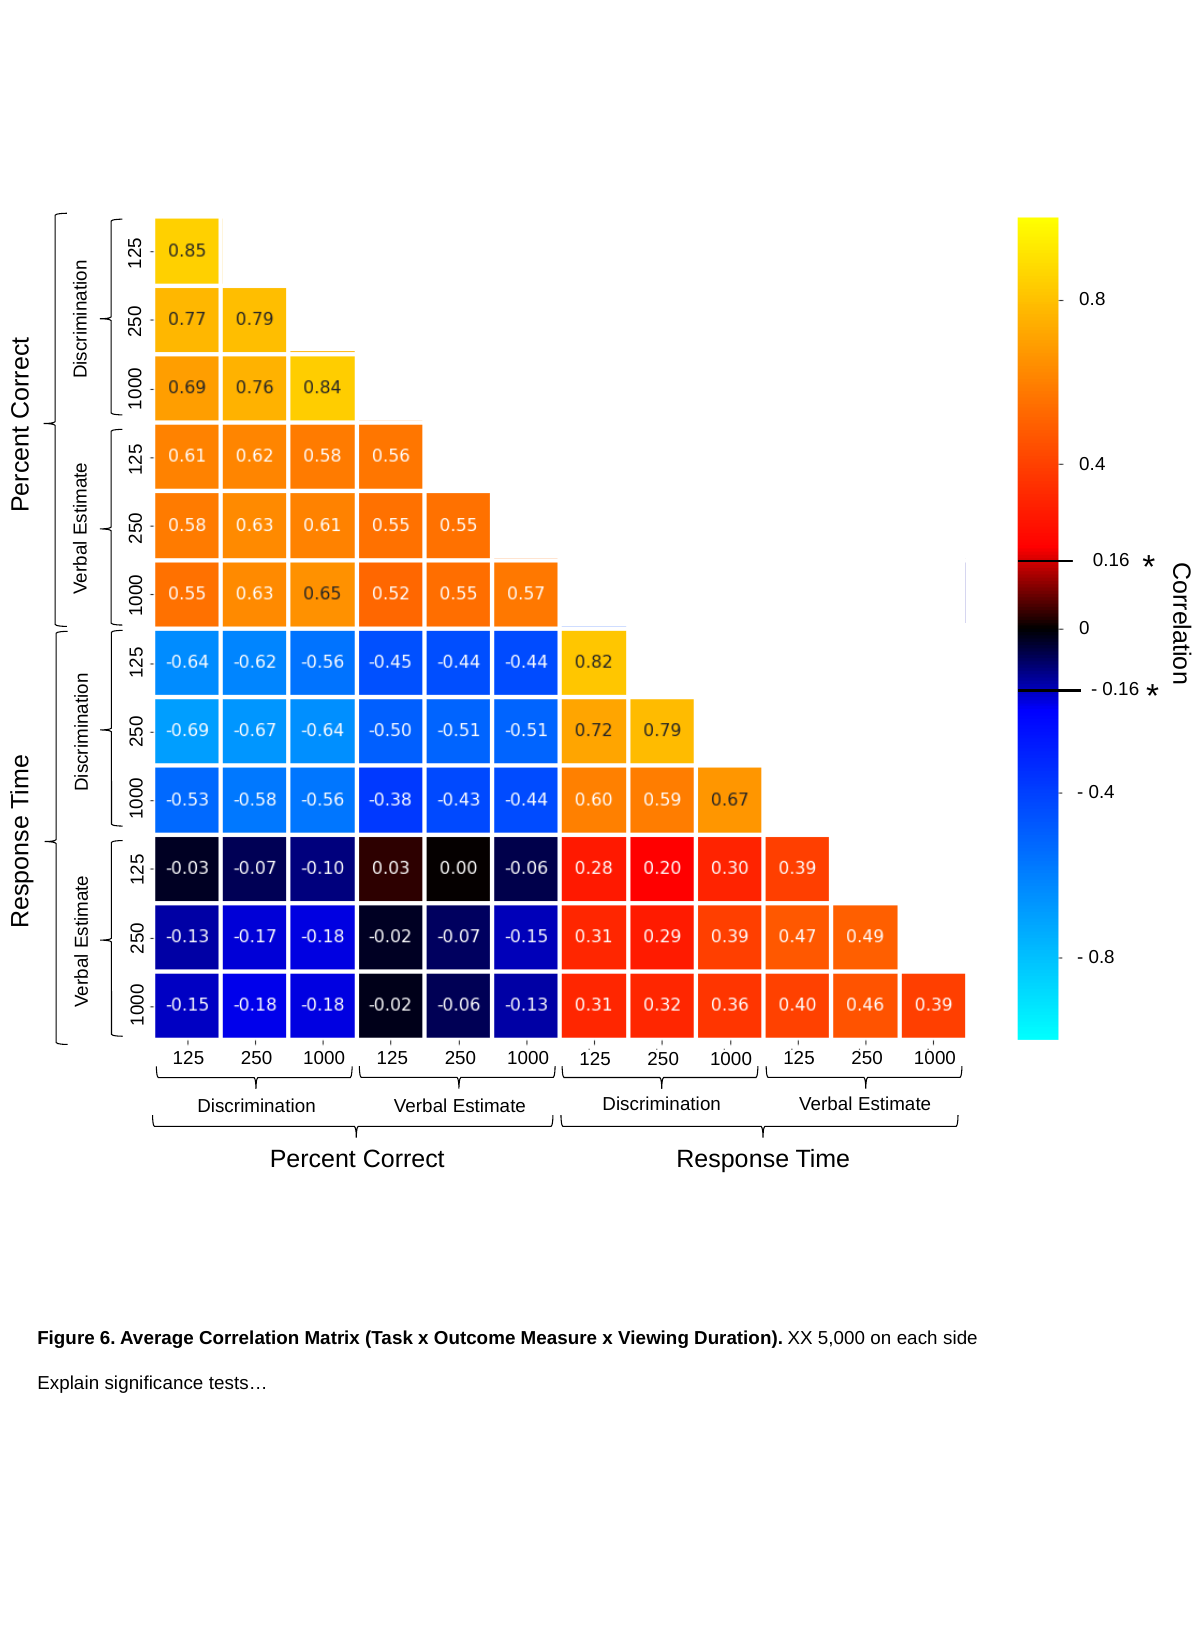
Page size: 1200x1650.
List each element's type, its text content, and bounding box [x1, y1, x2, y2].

text_box Figure 6. Average Correlation Matrix (Task x Outcome Measure x Viewing Duration). XX 5,000 on each side Explain significance tests… [22, 1318, 1069, 1415]
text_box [0, 212, 1200, 1181]
